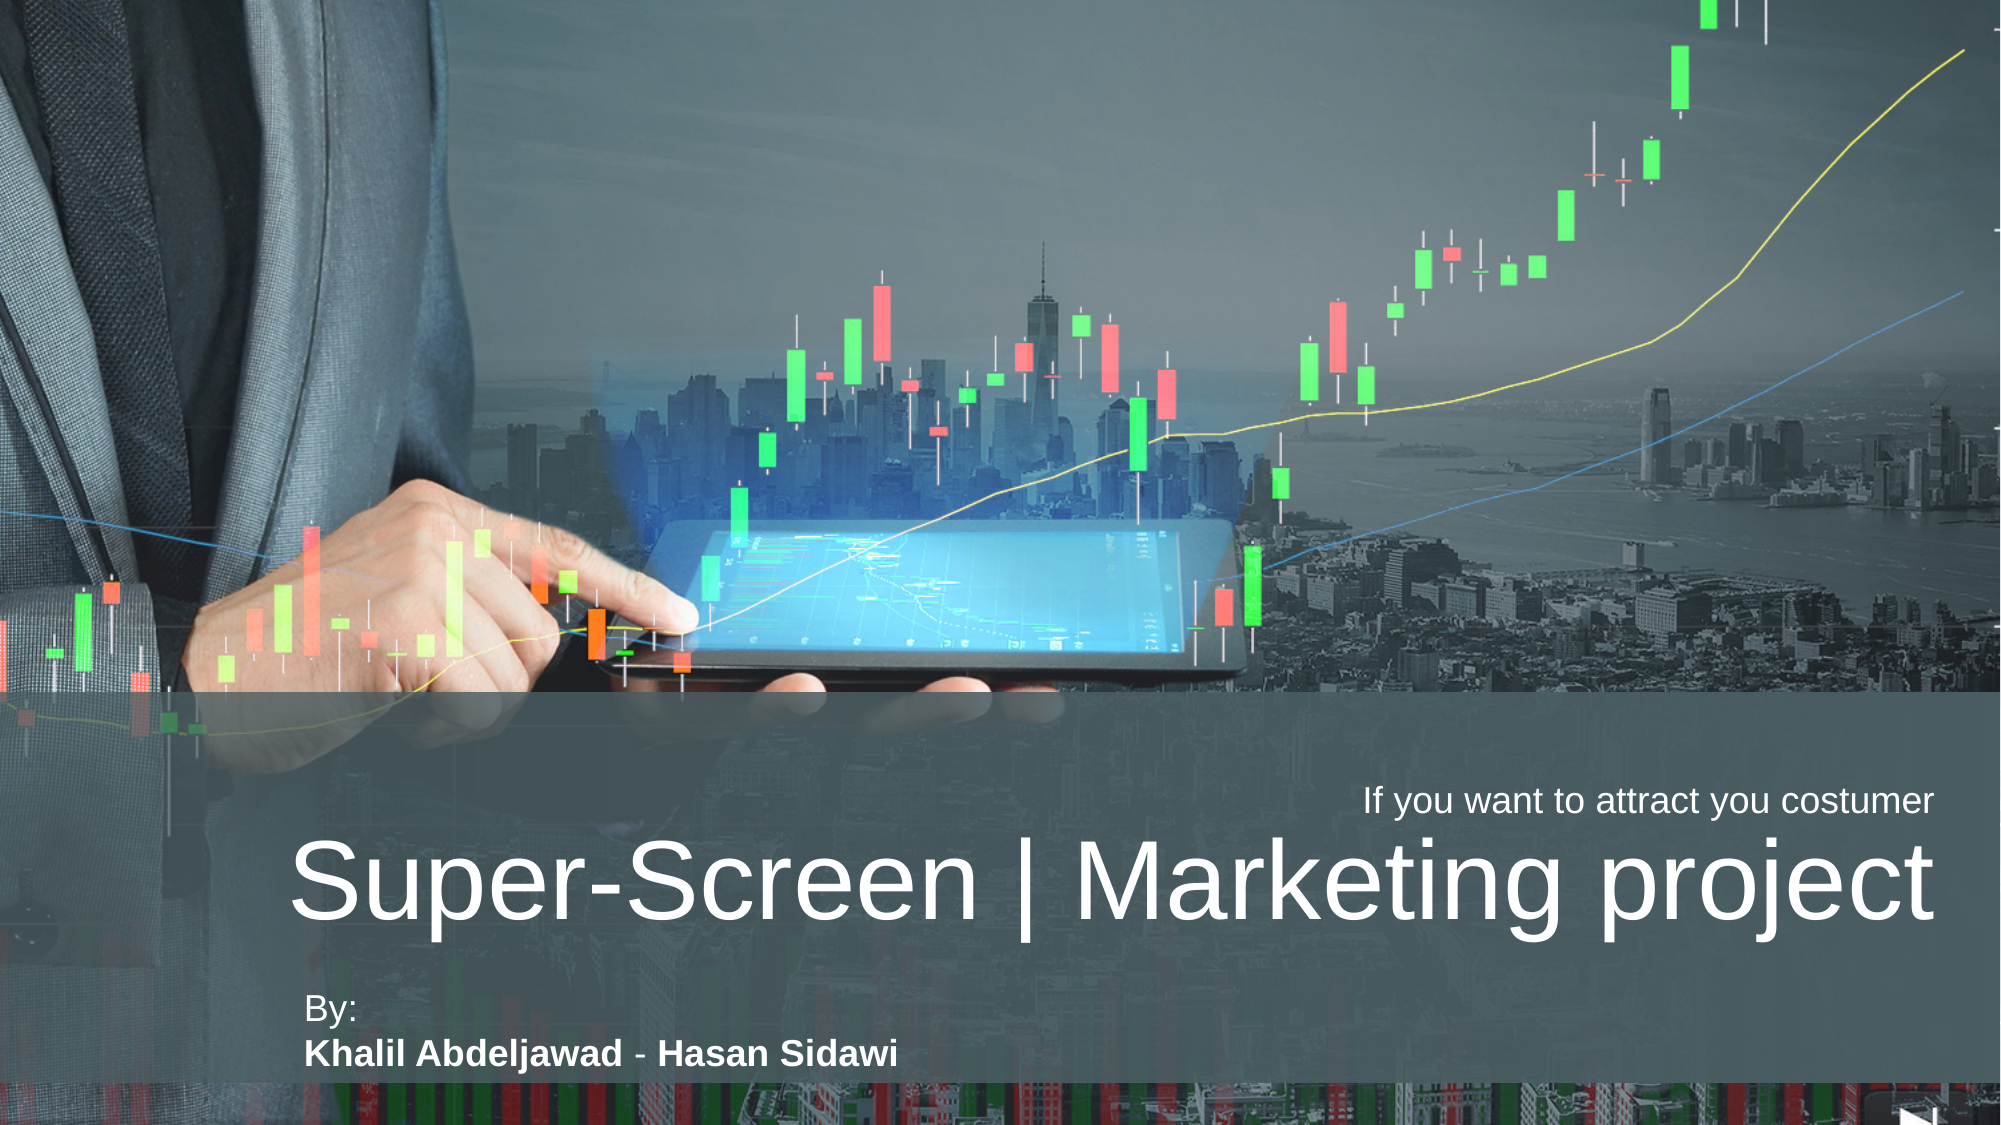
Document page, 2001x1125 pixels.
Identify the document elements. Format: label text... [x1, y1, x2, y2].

picture [0, 0, 2001, 1125]
text_box Super-Screen | Marketing project [0, 829, 1950, 950]
text_box If you want to attract you costumer [0, 768, 1950, 829]
text_box By: Khalil Abdeljawad - Hasan Sidawi [289, 976, 914, 1081]
text_box [0, 691, 2000, 1083]
